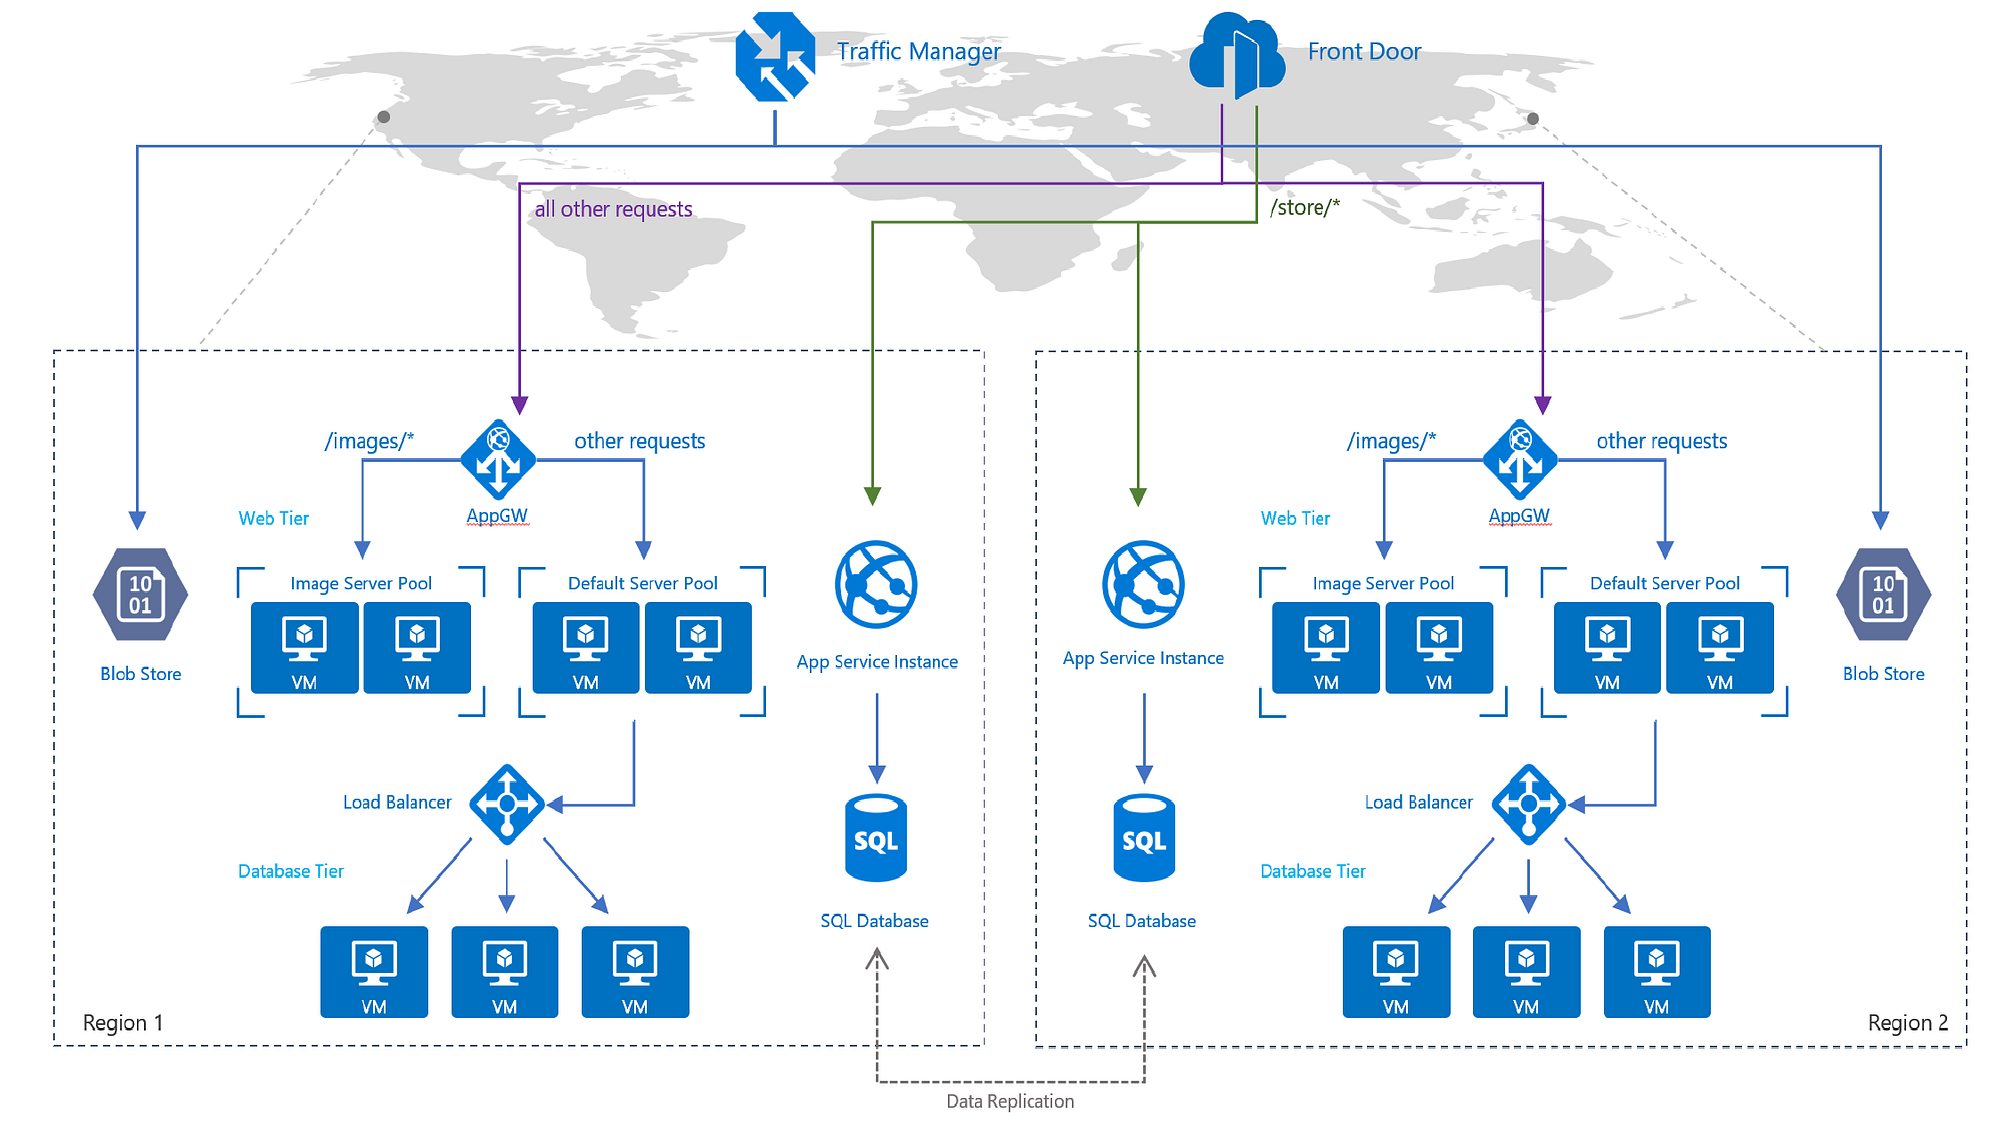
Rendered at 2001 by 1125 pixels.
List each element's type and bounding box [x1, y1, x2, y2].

list [29, 0, 1988, 1125]
